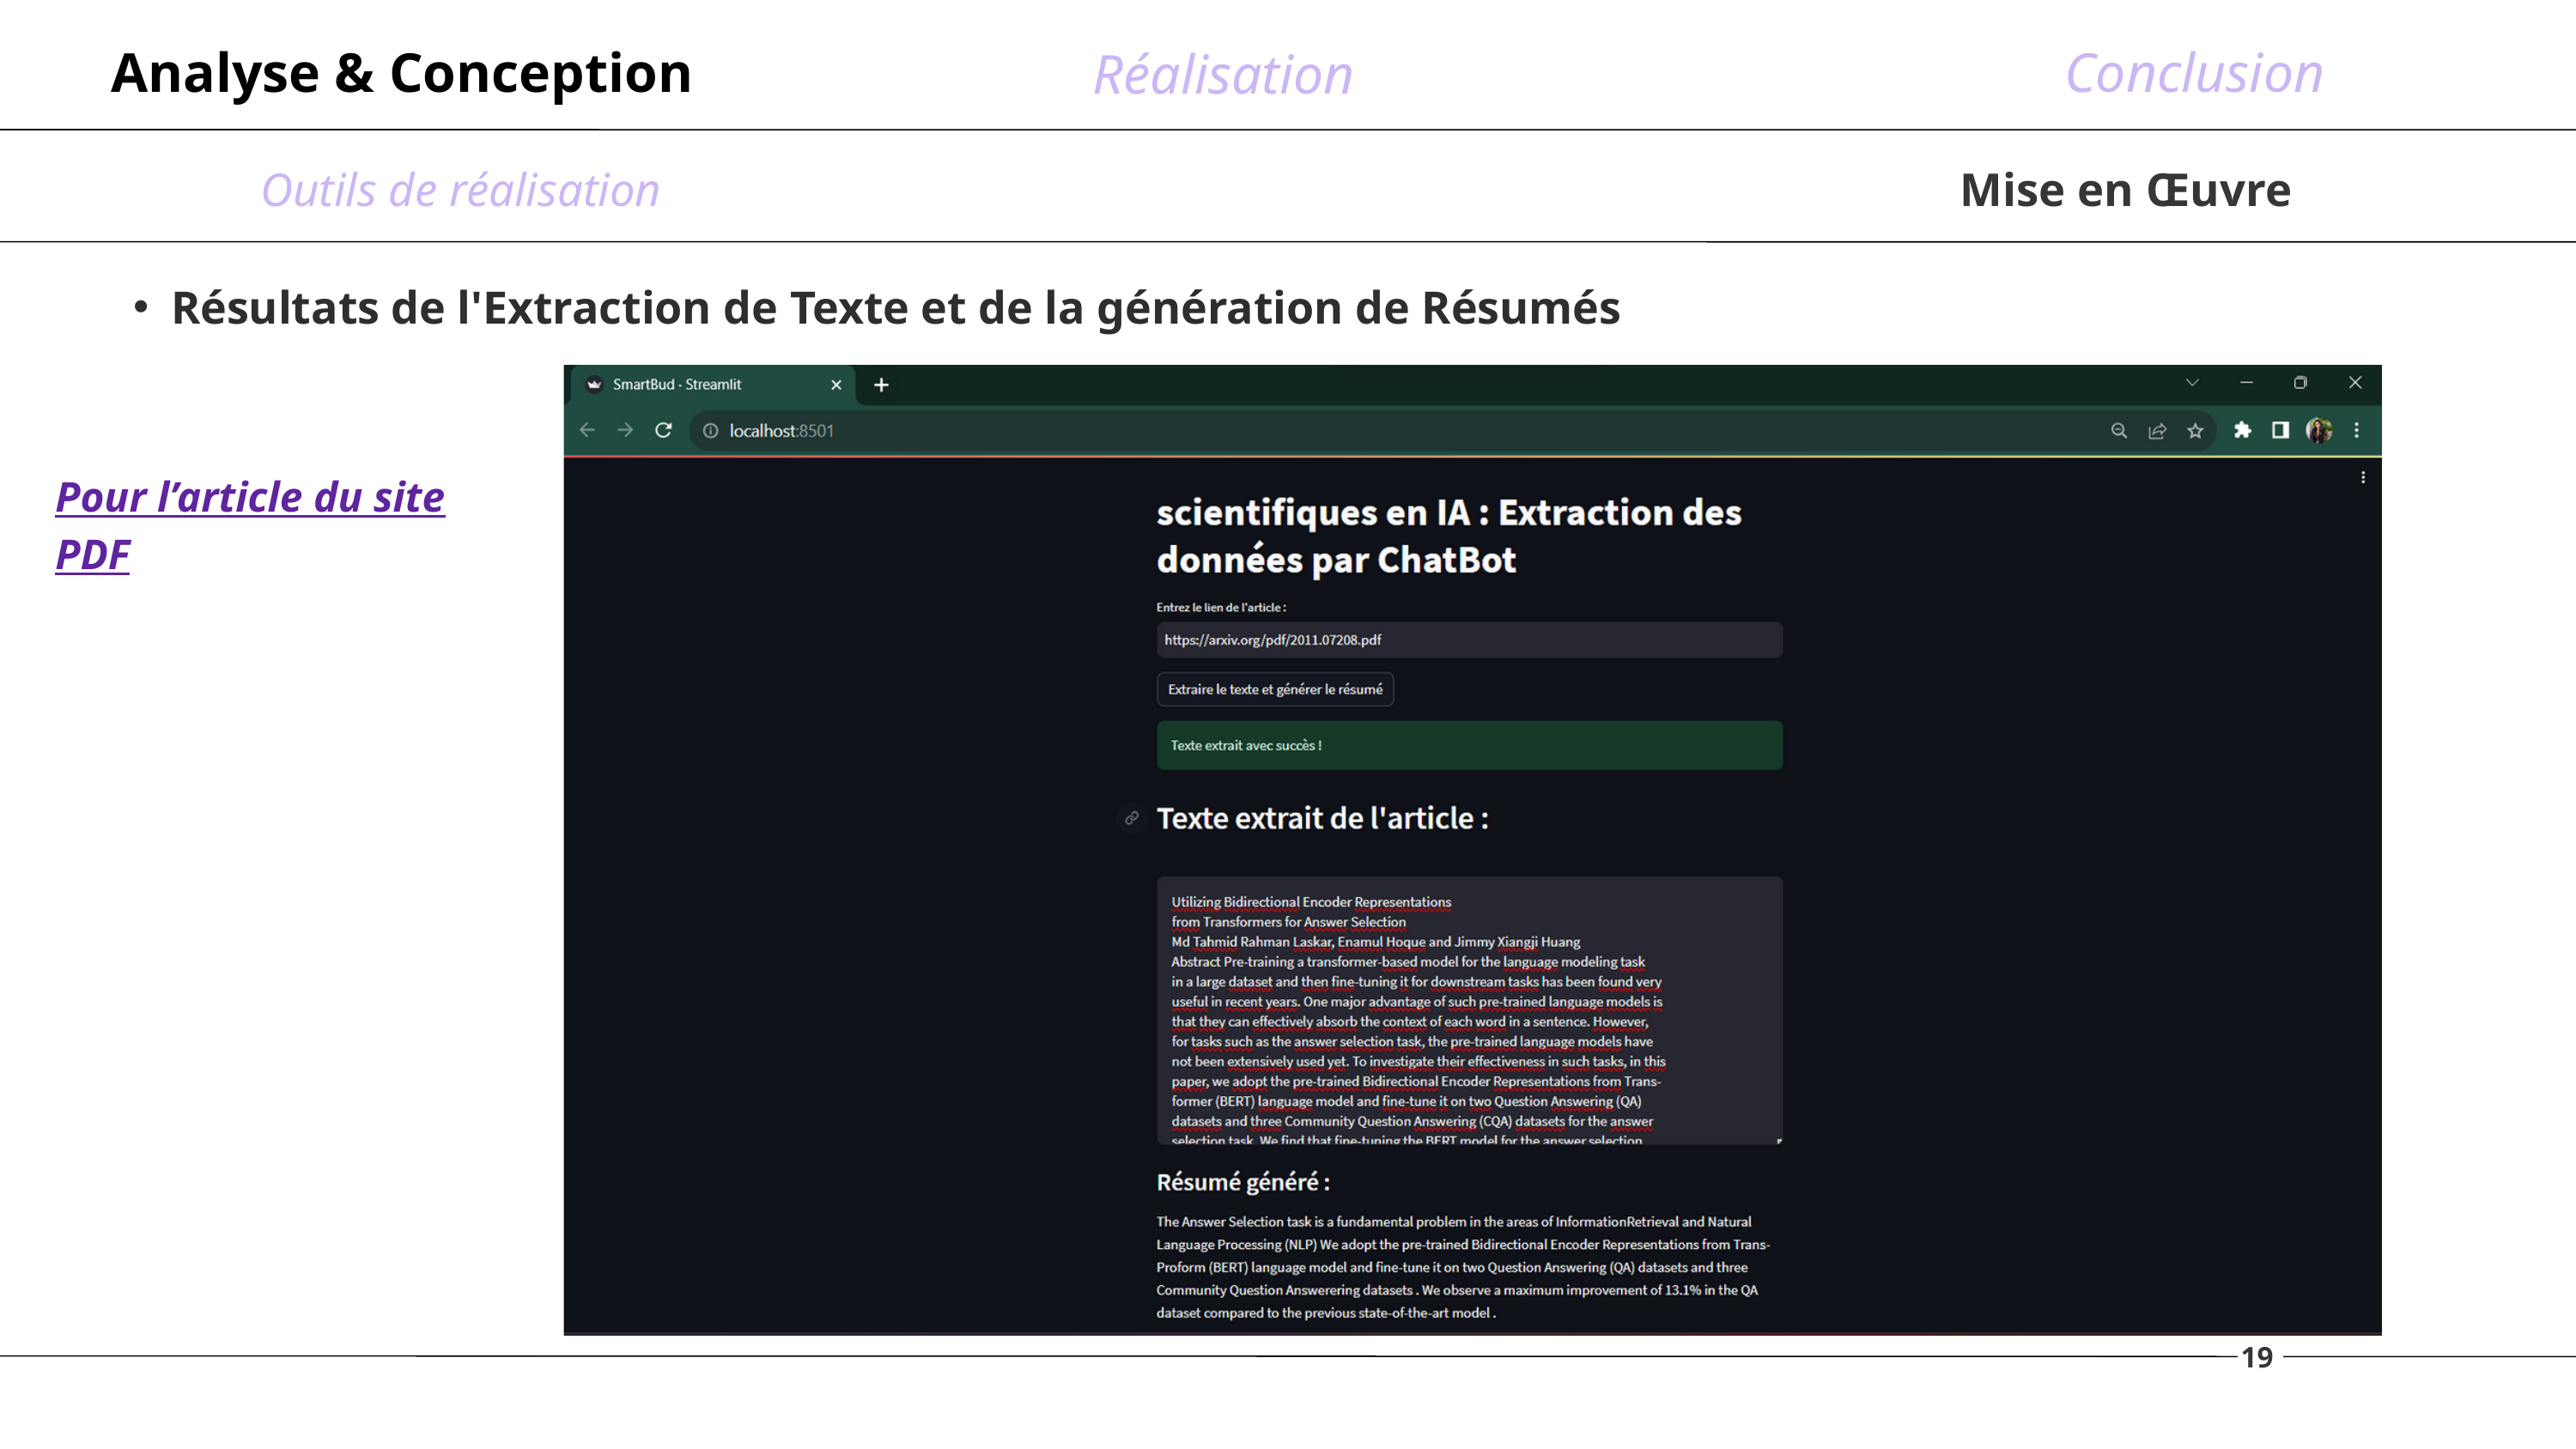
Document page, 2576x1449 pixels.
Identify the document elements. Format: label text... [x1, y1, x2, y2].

text_box Réalisation [1092, 29, 1378, 106]
text_box Analyse & Conception [111, 27, 725, 104]
text_box Pour l’article du site PDF [55, 462, 530, 578]
text_box Mise en Œuvre [1959, 152, 2306, 216]
text_box Résultats de l'Extraction de Texte et de la génération de Résumés [94, 261, 1639, 333]
text_box Conclusion [2064, 27, 2355, 104]
text_box [563, 365, 2382, 1336]
text_box Outils de réalisation [260, 152, 729, 216]
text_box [2237, 1335, 2284, 1377]
